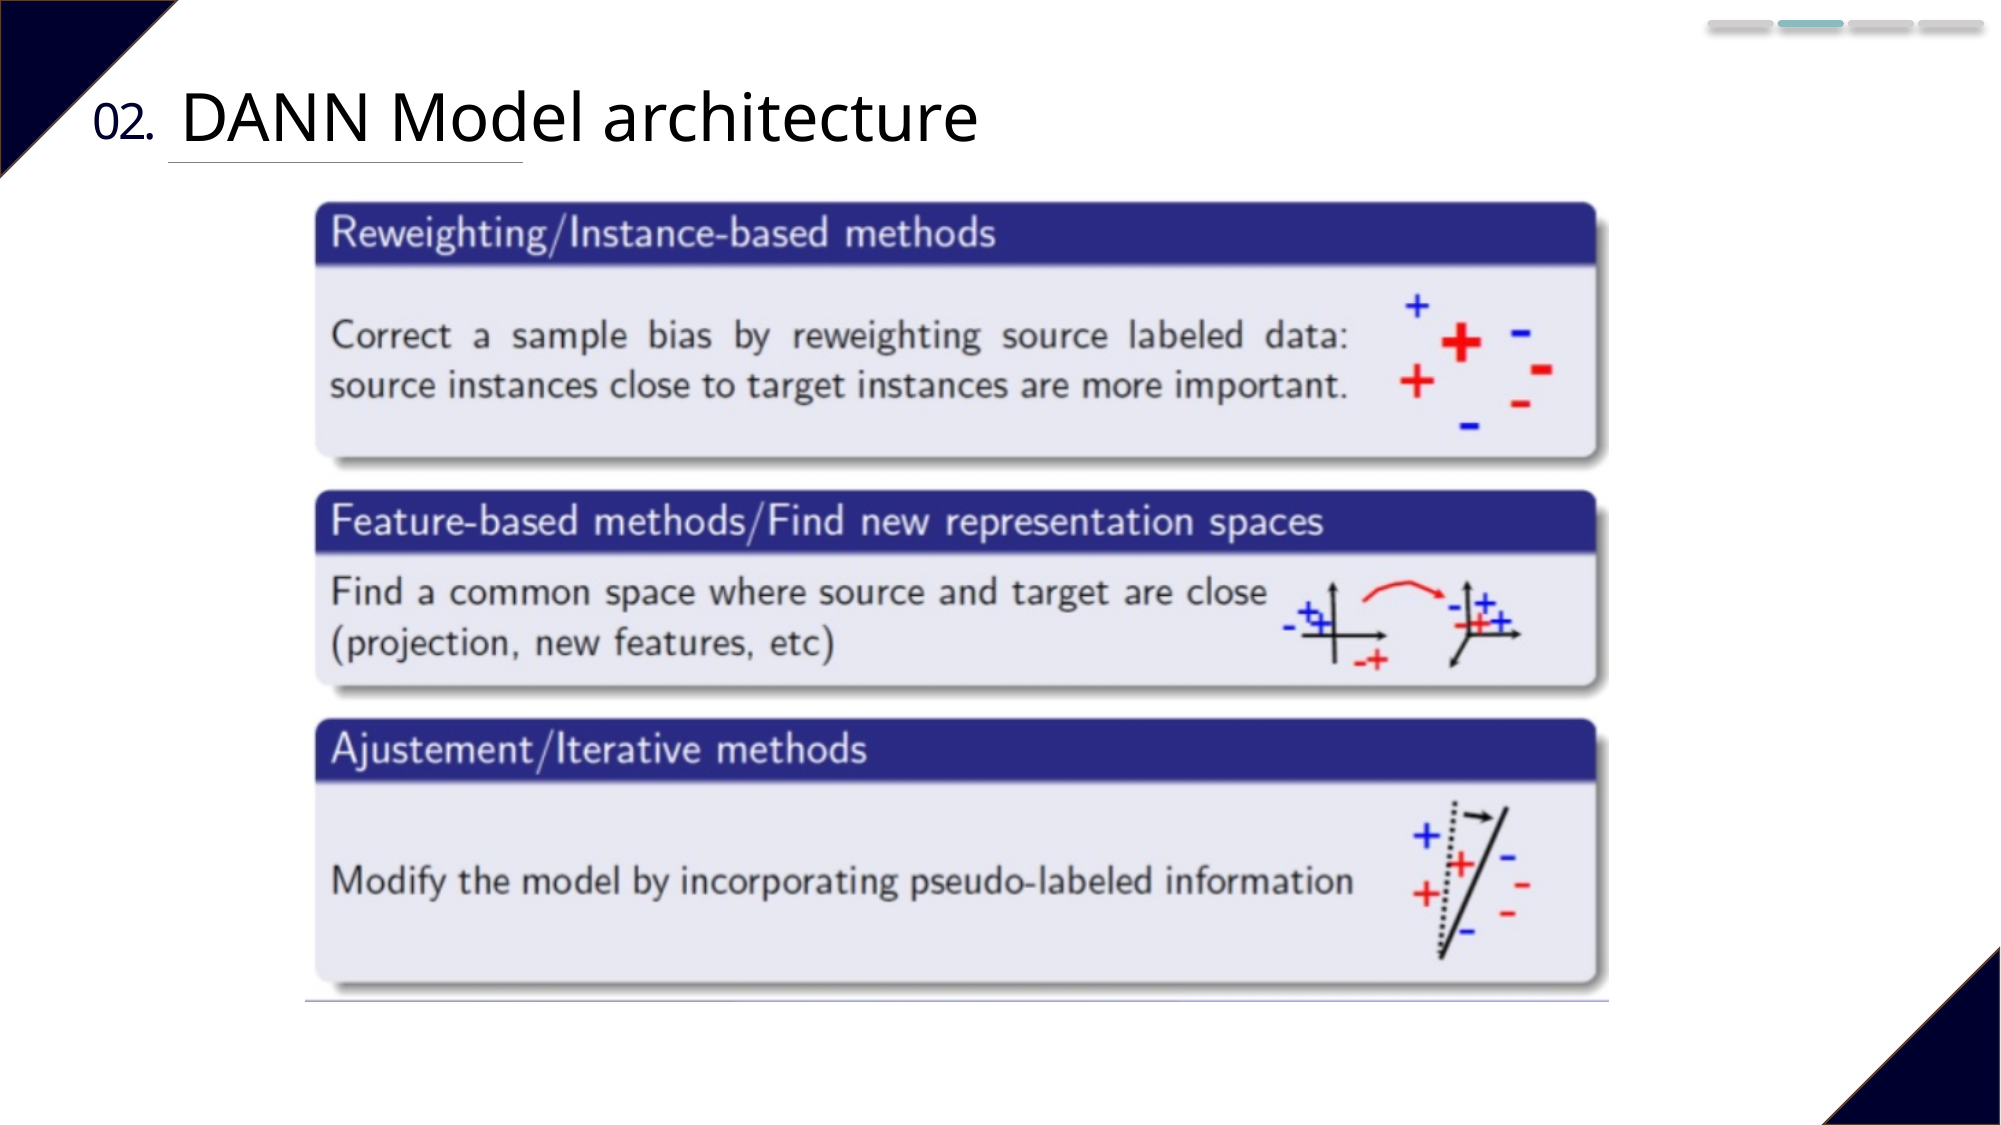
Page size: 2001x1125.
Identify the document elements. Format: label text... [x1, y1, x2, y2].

text_box DANN Model architecture [165, 67, 996, 162]
text_box 02. [78, 81, 172, 157]
picture [305, 192, 1609, 1002]
